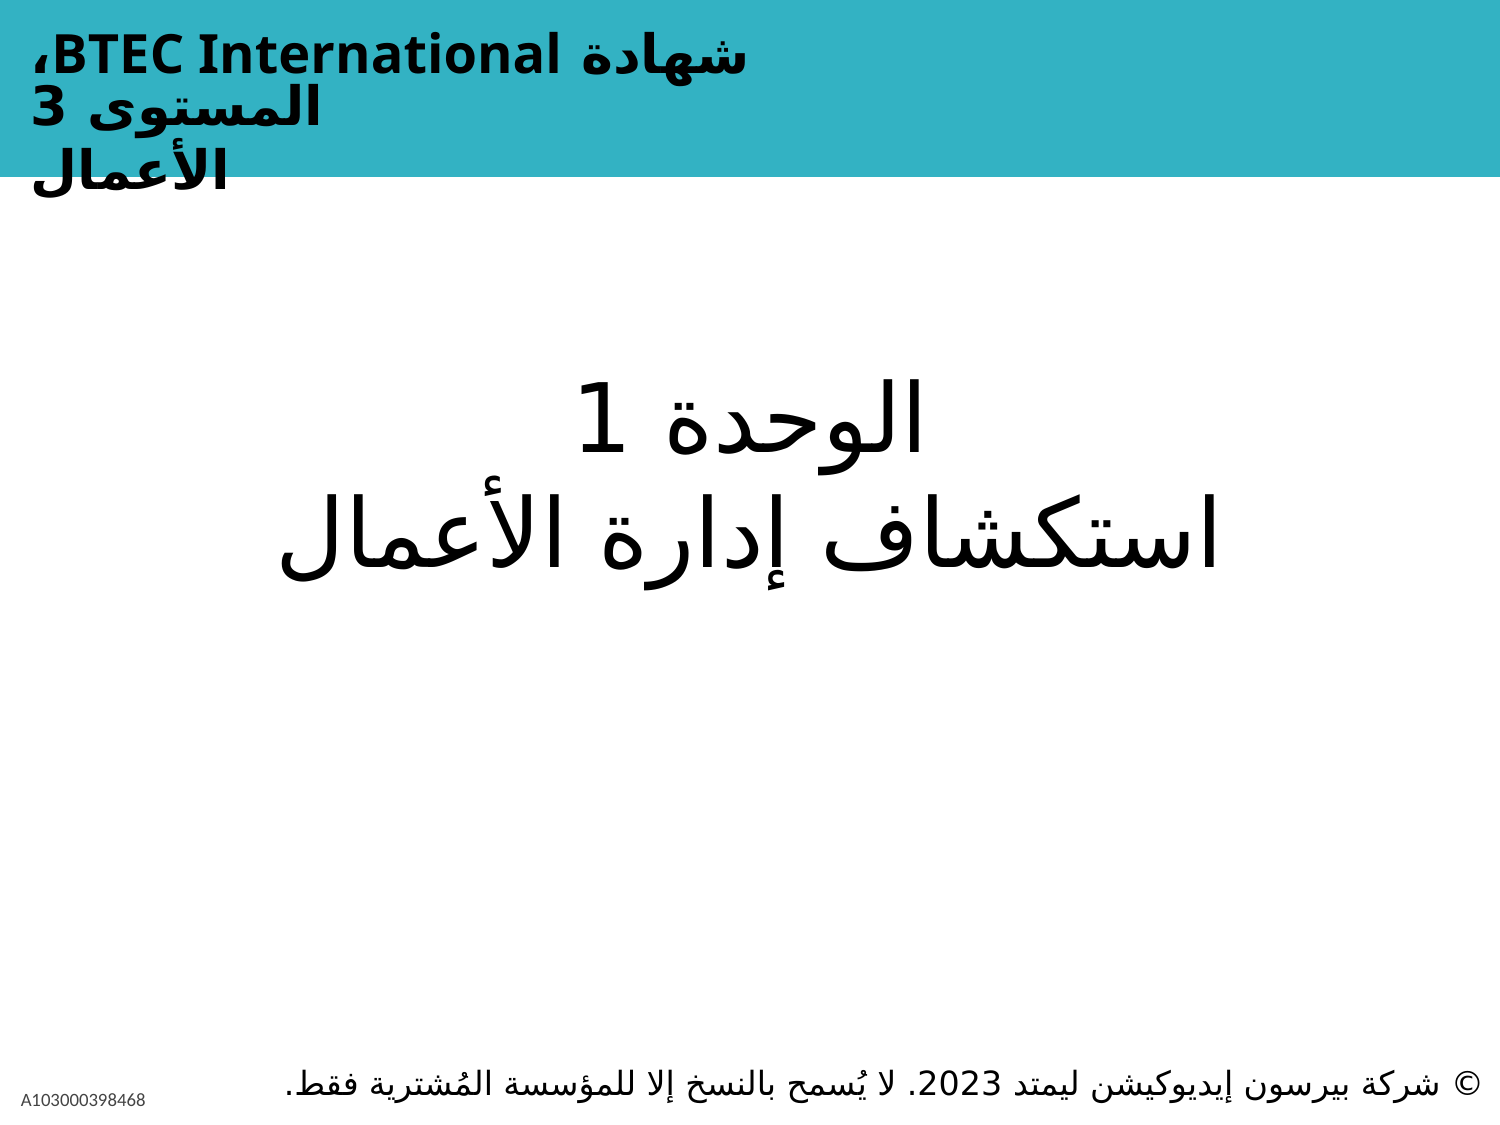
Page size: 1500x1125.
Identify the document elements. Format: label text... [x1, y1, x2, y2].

text_box A103000398468 [5, 1083, 183, 1119]
footer © شركة بيرسون إيديوكيشن ليمتد 2023. لا يُسمح بالنسخ إلا للمؤسسة المُشترية فقط. [0, 1059, 1500, 1107]
title الوحدة 1 استكشاف إدارة الأعمال [112, 349, 1388, 591]
picture [0, 0, 1500, 177]
